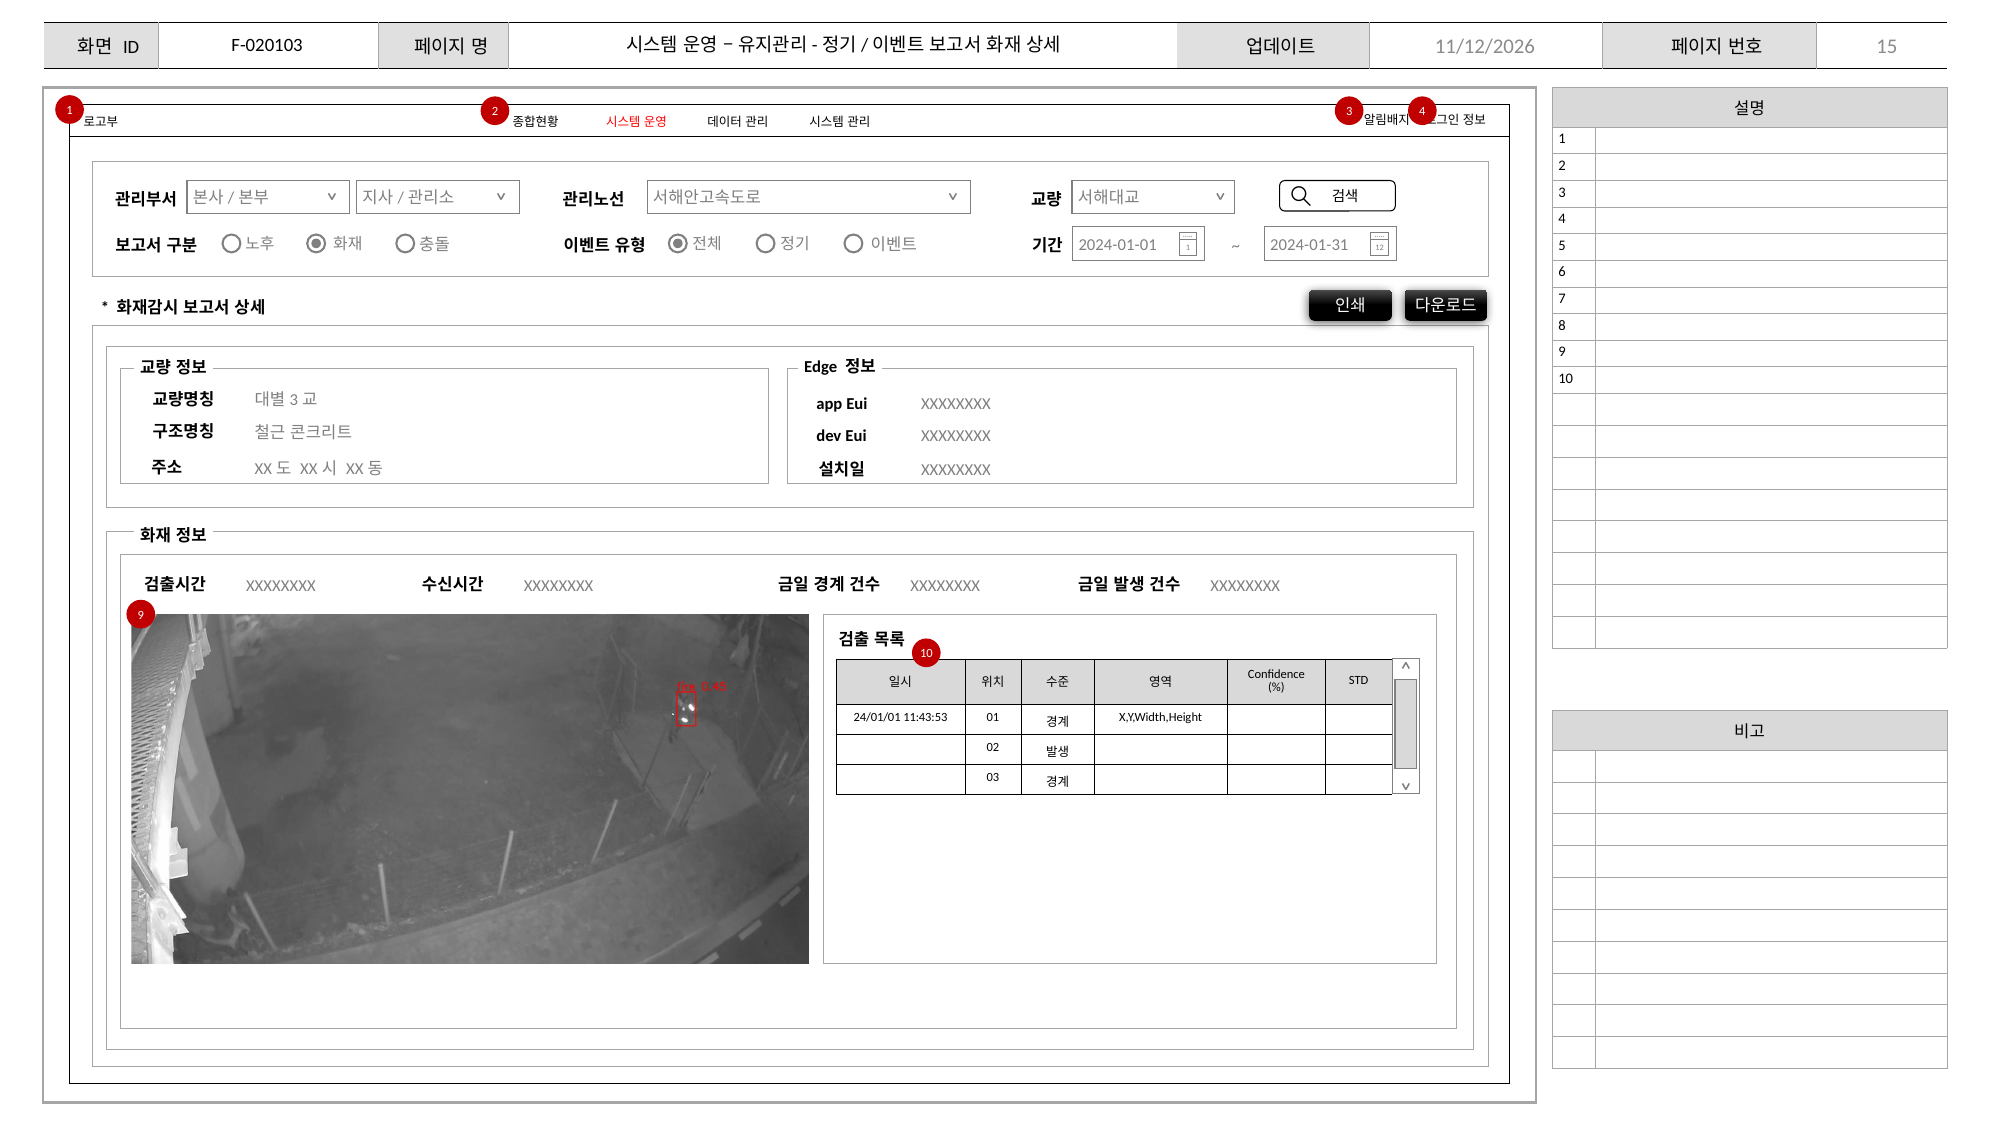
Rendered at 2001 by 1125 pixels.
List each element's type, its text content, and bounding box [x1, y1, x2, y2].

table_cell [1596, 181, 1947, 207]
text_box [1216, 193, 1224, 200]
table_cell [1228, 705, 1325, 734]
table_cell [1228, 765, 1325, 794]
table_cell [1553, 878, 1595, 909]
text_box 금일 발생 건수 [1072, 566, 1187, 602]
table_cell [1596, 910, 1947, 941]
text_box XXXXXXXX [903, 566, 999, 603]
text_box 서해대교 [1071, 179, 1236, 215]
slide_number 15 [1825, 29, 1949, 61]
text_box 검출시간 [138, 566, 213, 602]
text_box 로그인 정보 [1425, 111, 1487, 127]
text_box 1 [54, 94, 85, 125]
table_cell 02 [966, 735, 1021, 764]
text_box [92, 325, 1490, 1067]
table_cell 4 [1553, 208, 1595, 233]
table_cell [1596, 553, 1947, 584]
table_cell [1596, 942, 1947, 973]
table_cell 5 [1553, 234, 1595, 260]
table_cell [837, 735, 965, 764]
table_cell [1553, 974, 1595, 1004]
table_cell [1553, 1037, 1595, 1068]
text_box [786, 368, 1457, 485]
text_box XXXXXXXX [1203, 566, 1299, 603]
text_box [69, 137, 1511, 1084]
table_cell [1596, 617, 1947, 648]
text_box 시스템 관리 [809, 114, 871, 130]
table_cell 3 [1553, 181, 1595, 207]
table_cell 2 [1553, 154, 1595, 180]
text_box 서해안고속도로 [646, 179, 972, 215]
table_cell [1326, 705, 1391, 734]
table_cell 1 [1553, 128, 1595, 153]
table_cell [1596, 426, 1947, 457]
text_box 전체 [686, 226, 744, 261]
table_cell [1553, 490, 1595, 520]
table_cell [1596, 394, 1947, 425]
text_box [668, 234, 687, 253]
table_header Confidence (%) [1228, 660, 1325, 704]
table_cell [1596, 1037, 1947, 1068]
text_box [69, 104, 1511, 137]
text_box 2 [479, 95, 511, 127]
table_cell [1553, 585, 1595, 616]
table_cell [1303, 287, 1494, 325]
table_cell [1596, 341, 1947, 366]
text_box 교량 정보 [134, 349, 213, 385]
text_box 설치일 [812, 451, 872, 487]
table_header 설명 [1553, 88, 1947, 127]
table_cell [1596, 585, 1947, 616]
text_box 인쇄 [1309, 289, 1392, 321]
table_cell 10 [1553, 367, 1595, 393]
table_cell [1553, 458, 1595, 489]
text_box * 화재감시 보고서 상세 [94, 289, 272, 325]
table_cell 6 [1553, 261, 1595, 287]
table_header 일시 [837, 660, 965, 704]
text_box 로고부 [83, 113, 119, 129]
table_cell [1596, 288, 1947, 313]
text_box 지사/관리소 [356, 179, 520, 215]
list 시스템 운영 – 유지관리-정기/이벤트 보고서 화재 상세 [514, 27, 1174, 64]
table_cell [1596, 458, 1947, 489]
table_cell [1596, 878, 1947, 909]
table_cell [837, 765, 965, 794]
text_box [106, 530, 1474, 1051]
table_cell [1553, 846, 1595, 877]
table_cell [1596, 521, 1947, 552]
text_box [1402, 662, 1410, 669]
table_cell [1596, 234, 1947, 260]
table_cell [1553, 426, 1595, 457]
table_cell [1596, 490, 1947, 520]
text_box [1179, 232, 1197, 256]
text_box 정기 [773, 226, 832, 261]
text_box 금일 경계 건수 [772, 566, 887, 602]
table_cell [1553, 617, 1595, 648]
table_cell 03 [966, 765, 1021, 794]
text_box 이벤트 [864, 225, 939, 262]
table_cell [1596, 846, 1947, 877]
text_box 2024-01-31 [1265, 226, 1397, 262]
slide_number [1377, 29, 1593, 61]
text_box dev Eui [810, 416, 873, 452]
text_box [1370, 232, 1389, 256]
text_box 3 [1333, 95, 1365, 127]
table_cell 7 [1553, 288, 1595, 313]
table_cell 9 [1553, 341, 1595, 366]
table_cell [1553, 910, 1595, 941]
table_header 영역 [1095, 660, 1227, 704]
text_box 관리노선 [556, 181, 631, 217]
table_cell [1596, 128, 1947, 153]
table_cell [1553, 814, 1595, 845]
text_box 본사/본부 [186, 179, 351, 215]
text_box [92, 160, 1490, 278]
list F-020103 [162, 27, 372, 64]
text_box 검출 목록 [832, 621, 912, 657]
text_box Edge 정보 [798, 348, 882, 384]
table_cell 경계 [1022, 765, 1094, 794]
table_cell X,Y,Width,Height [1095, 705, 1227, 734]
table_cell [1596, 154, 1947, 180]
table_cell [1596, 367, 1947, 393]
text_box [106, 346, 1474, 509]
table_cell [1326, 735, 1391, 764]
text_box XXXXXXXX [914, 451, 1010, 488]
text_box app Eui [810, 385, 874, 421]
table_cell [1553, 942, 1595, 973]
text_box 데이터 관리 [707, 114, 769, 130]
table_cell 8 [1553, 314, 1595, 340]
text_box [395, 233, 412, 254]
table_header 비고 [1553, 711, 1947, 750]
text_box 화재 정보 [134, 517, 213, 553]
text_box XXXXXXXX [517, 566, 612, 603]
table_cell [1596, 261, 1947, 287]
text_box [120, 368, 769, 485]
table_cell [1553, 783, 1595, 813]
table_cell [1596, 1005, 1947, 1036]
text_box 보고서 구분 [109, 227, 204, 262]
table_cell [1553, 553, 1595, 584]
text_box 화재 [326, 226, 384, 261]
text_box 교량 [1025, 181, 1069, 217]
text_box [1279, 180, 1396, 211]
table_cell 01 [966, 705, 1021, 734]
text_box 충돌 [412, 225, 487, 262]
text_box XXXXXXXX [239, 566, 335, 603]
text_box [822, 613, 1438, 964]
text_box 4 [1406, 95, 1438, 127]
table_cell [1596, 783, 1947, 813]
text_box XXXXXXXX [914, 416, 1010, 451]
table_cell [1553, 521, 1595, 552]
table_header STD [1326, 660, 1391, 704]
text_box 이벤트 유형 [557, 227, 653, 262]
text_box 수신시간 [415, 566, 490, 602]
table_cell [1095, 735, 1227, 764]
text_box [221, 233, 242, 254]
text_box [755, 233, 773, 254]
table_cell [1553, 751, 1595, 782]
text_box 종합현황 [512, 114, 559, 130]
text_box 알림배지 [1363, 111, 1411, 127]
table_cell [1228, 735, 1325, 764]
table_cell [1326, 765, 1391, 794]
text_box [843, 233, 864, 254]
text_box ~ [1206, 226, 1265, 263]
text_box [1394, 678, 1418, 769]
table_cell [1596, 208, 1947, 233]
text_box 시스템 운영 [605, 114, 668, 130]
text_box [328, 193, 336, 200]
table_cell [1553, 1005, 1595, 1036]
text_box 관리부서 [109, 181, 184, 217]
table_cell 발생 [1022, 735, 1094, 764]
picture [131, 614, 809, 964]
text_box 노후 [238, 226, 297, 261]
text_box 9 [125, 598, 157, 626]
table_cell [1095, 765, 1227, 794]
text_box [1402, 783, 1410, 790]
text_box XXXXXXXX [914, 384, 1010, 416]
table_header 수준 [1022, 660, 1094, 704]
table_cell [1596, 974, 1947, 1004]
table_cell [1553, 394, 1595, 425]
text_box 다운로드 [1404, 289, 1488, 321]
table_cell [1596, 814, 1947, 845]
table_cell 경계 [1022, 705, 1094, 734]
text_box 기간 [1026, 227, 1070, 262]
text_box 10 [910, 637, 942, 669]
text_box [1391, 657, 1421, 794]
table_cell 24/01/01 11:43:53 [837, 705, 965, 734]
table_header 위치 [966, 660, 1021, 704]
text_box 2024-01-01 [1072, 226, 1206, 262]
table_cell [1596, 751, 1947, 782]
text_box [307, 234, 326, 253]
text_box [949, 193, 957, 200]
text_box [497, 193, 505, 200]
table_cell [1596, 314, 1947, 340]
